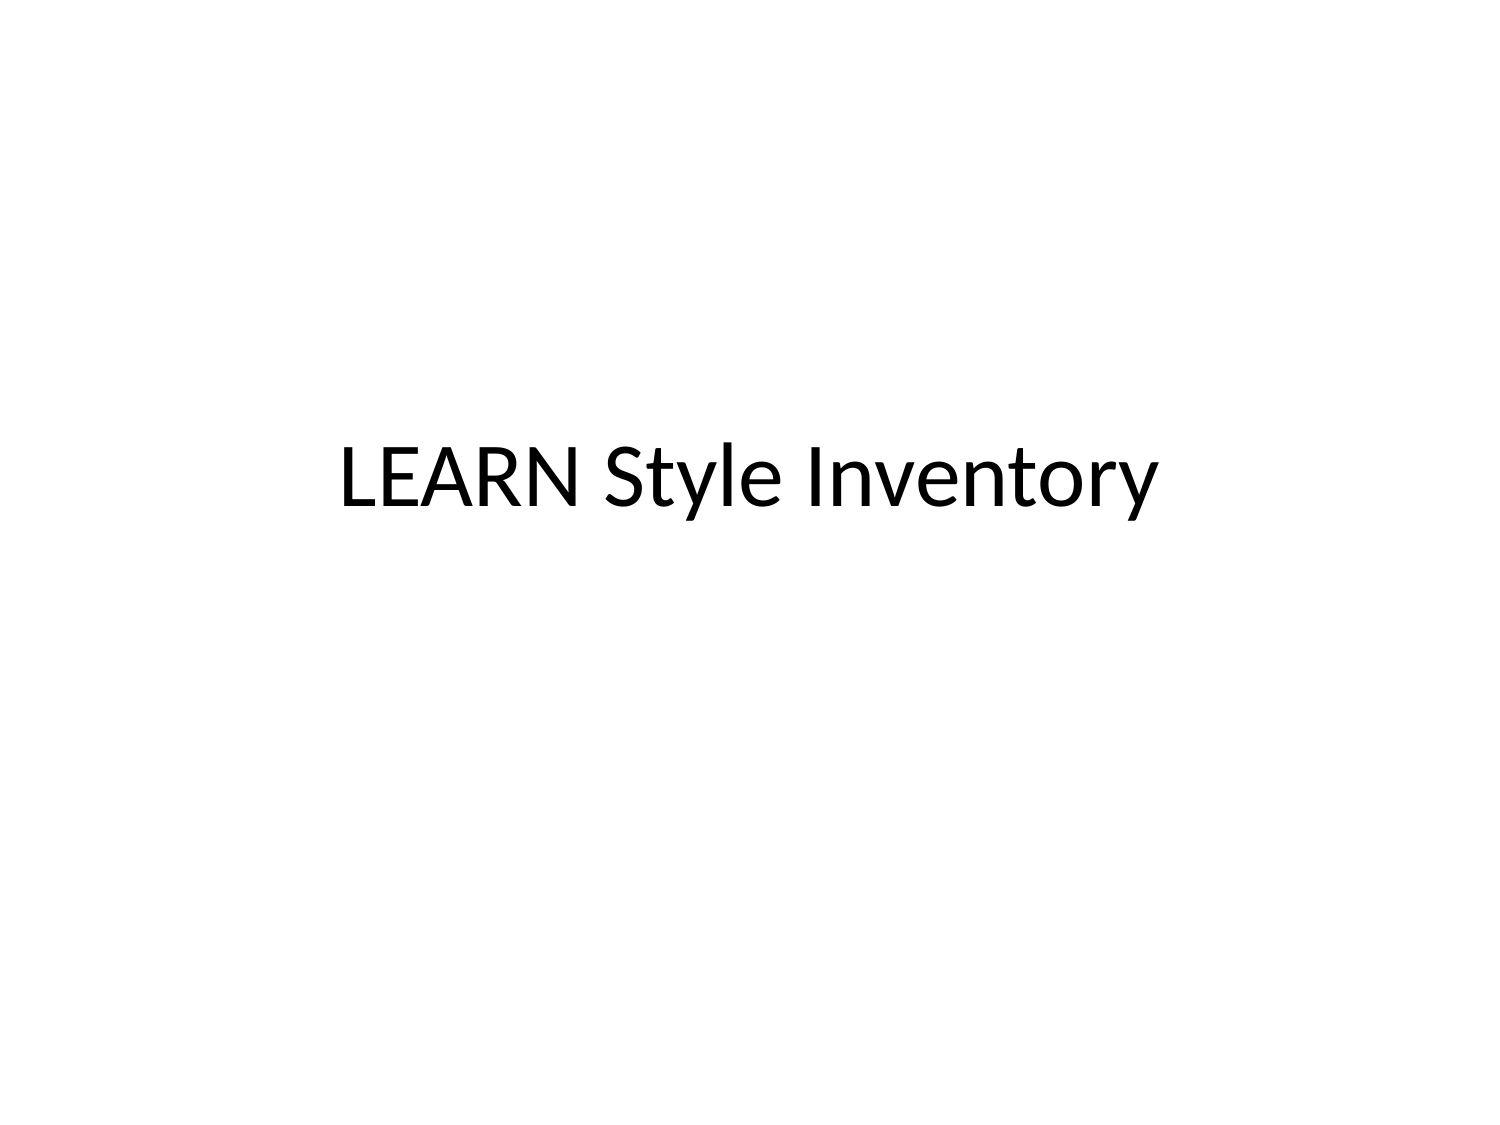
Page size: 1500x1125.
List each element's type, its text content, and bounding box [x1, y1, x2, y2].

title LEARN Style Inventory [112, 349, 1388, 591]
